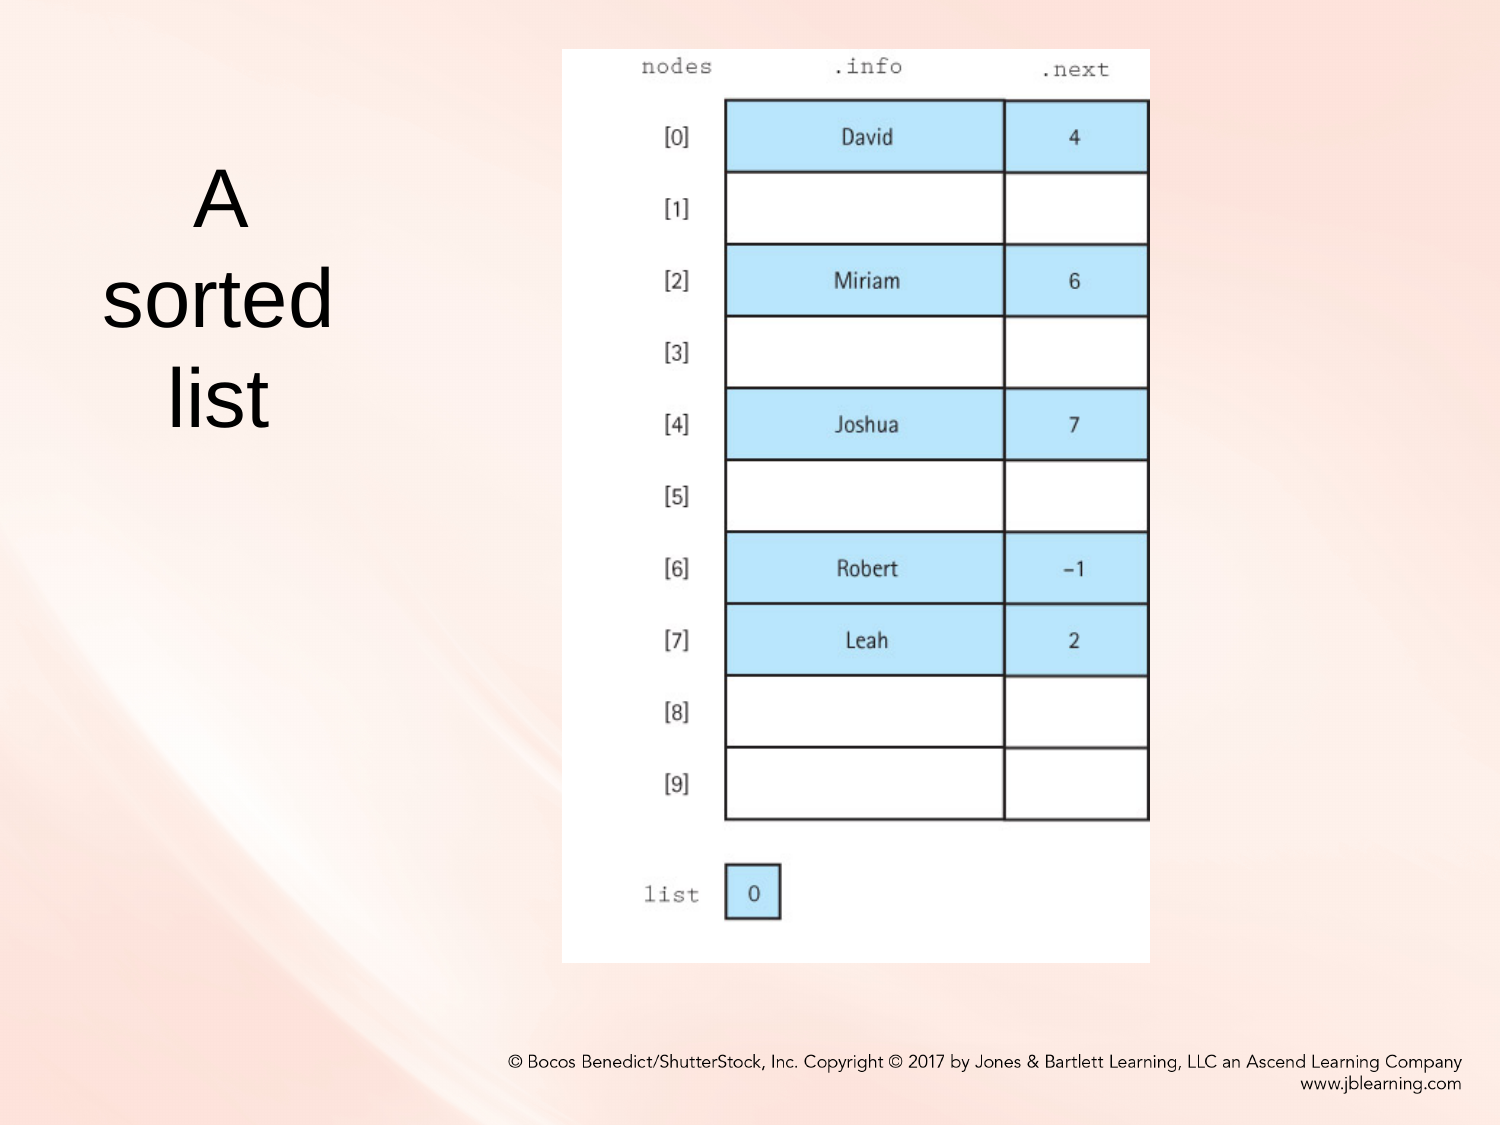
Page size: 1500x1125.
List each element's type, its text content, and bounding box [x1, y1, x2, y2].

title A sorted list [75, 200, 363, 388]
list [562, 49, 1150, 963]
picture [0, 0, 1500, 1125]
